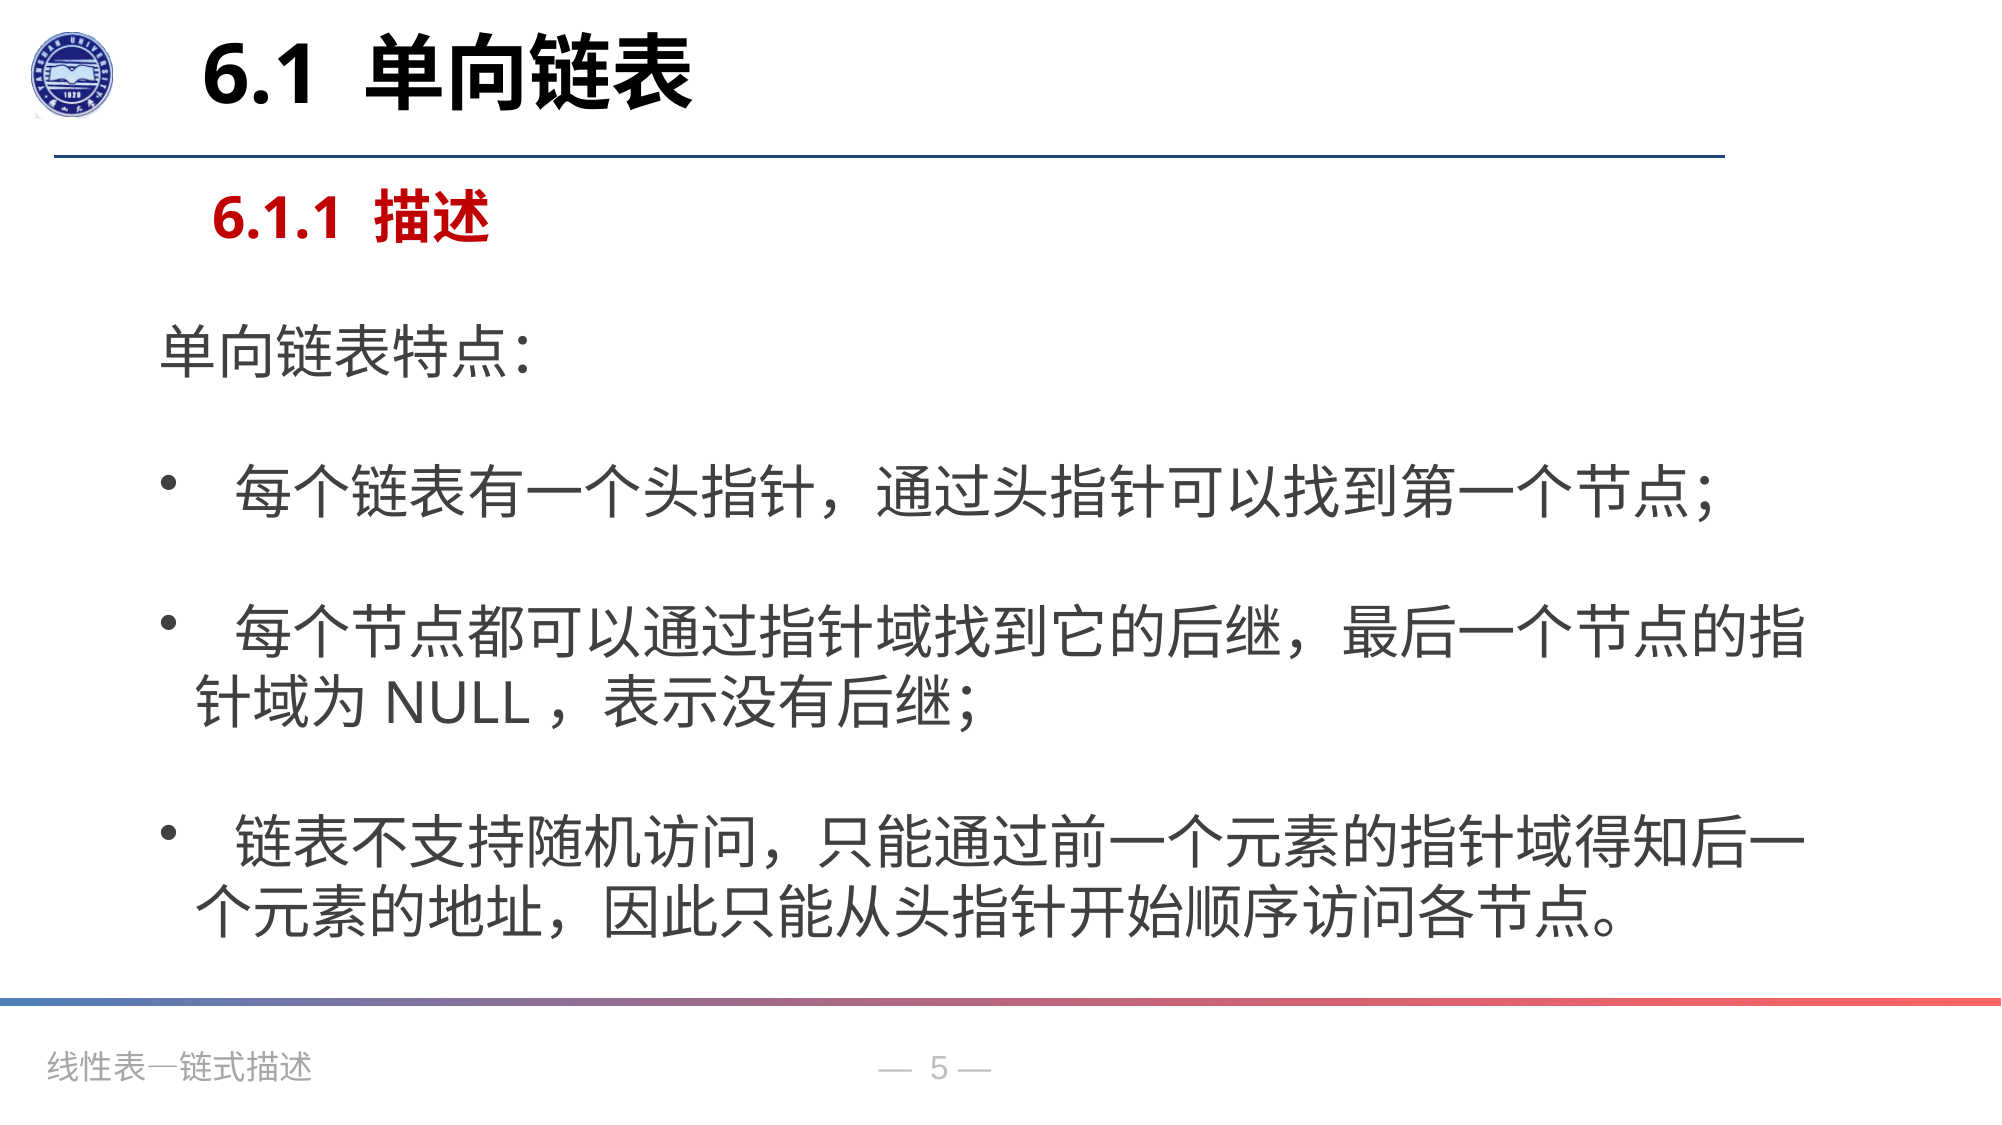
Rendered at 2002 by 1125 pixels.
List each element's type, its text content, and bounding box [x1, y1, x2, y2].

text_box 单向链表特点： 每个链表有一个头指针，通过头指针可以找到第一个节点； 每个节点都可以通过指针域找到它的后继，最后一个节点的指针域为NULL，表示没有后继； 链表不支持随机访问，只能通过前一个元素的指针域得知后一个元素的地址，因此只能从头指针开始顺序访问各节点。 [144, 307, 1857, 953]
picture [26, 31, 115, 120]
text_box 6.1 单向链表 [187, 12, 1522, 149]
text_box 6.1.1 描述 [197, 172, 599, 266]
